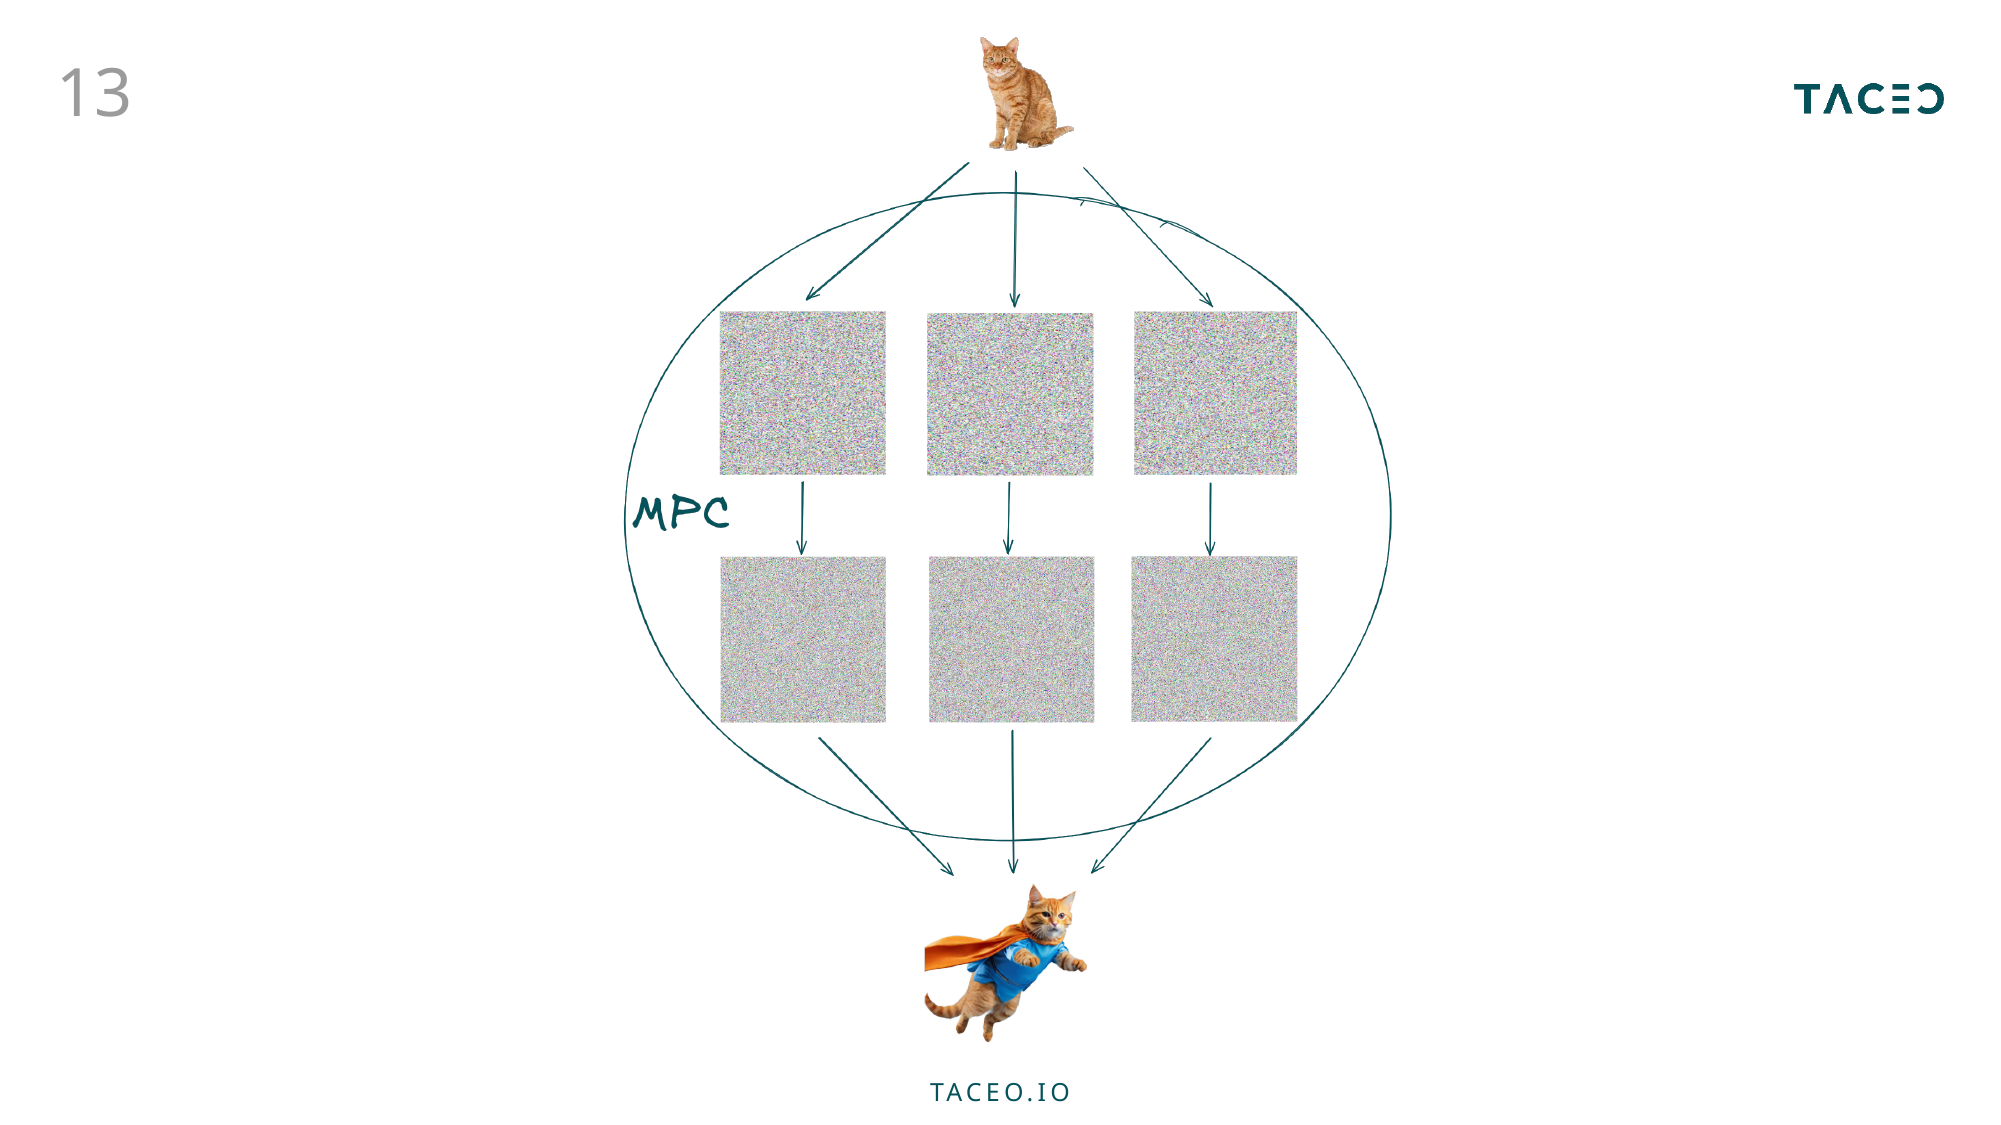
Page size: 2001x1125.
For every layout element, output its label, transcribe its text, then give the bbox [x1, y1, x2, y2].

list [619, 13, 1396, 1051]
slide_number 13 [56, 50, 168, 131]
picture [1794, 83, 1944, 114]
footer TACEO.IO [662, 1051, 1338, 1111]
